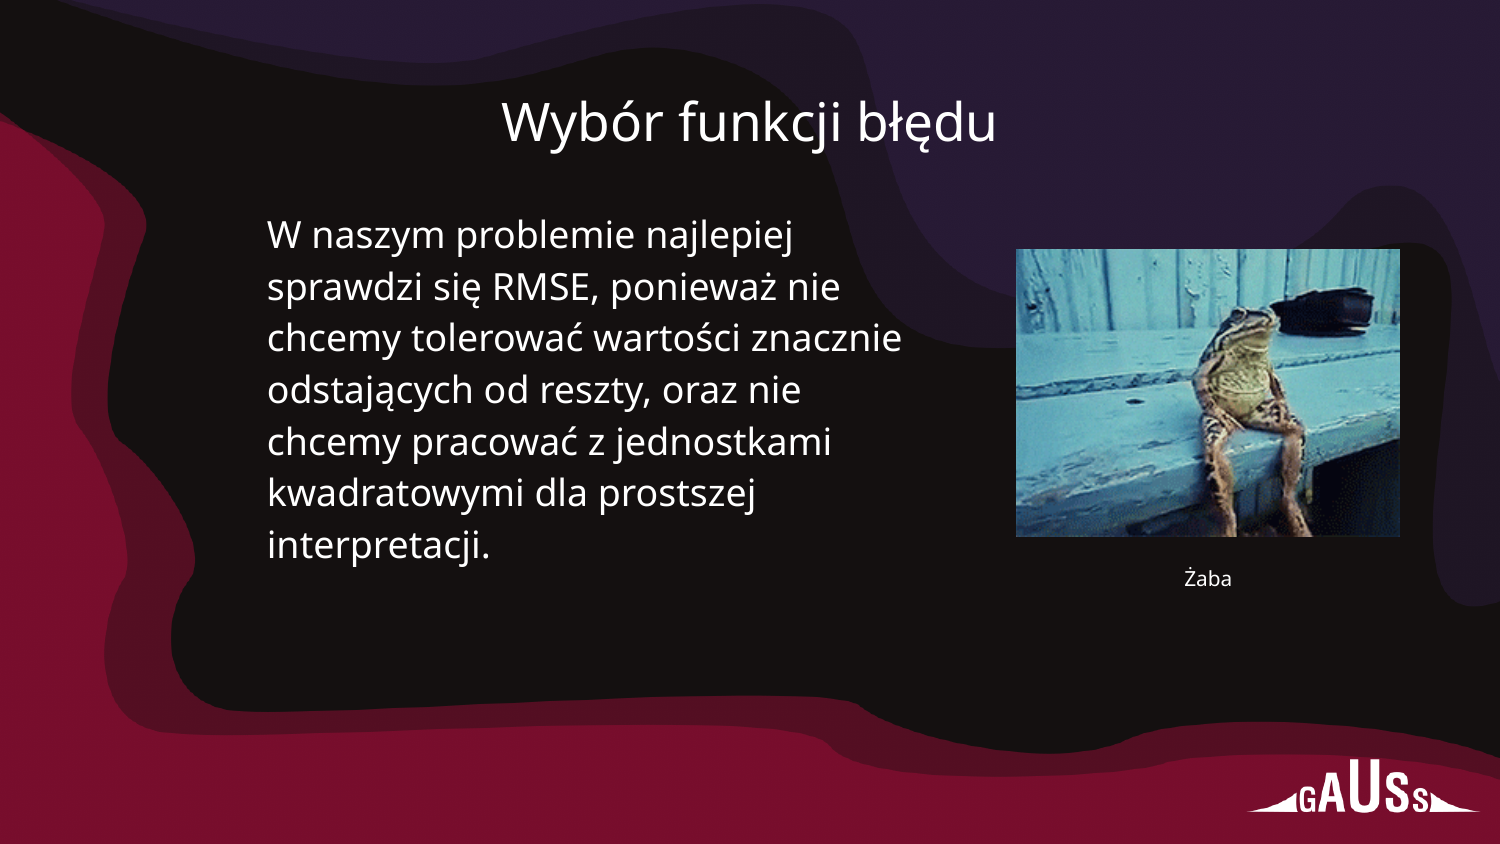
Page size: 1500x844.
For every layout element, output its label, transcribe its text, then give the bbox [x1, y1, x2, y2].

list W naszym problemie najlepiej sprawdzi się RMSE, ponieważ nie chcemy tolerować wartości znacznie odstających od reszty, oraz nie chcemy pracować z jednostkami kwadratowymi dla prostszej interpretacji. [251, 189, 961, 750]
picture [0, 0, 1500, 844]
text_box Żaba [1061, 550, 1356, 617]
title Wybór funkcji błędu [51, 72, 1449, 167]
